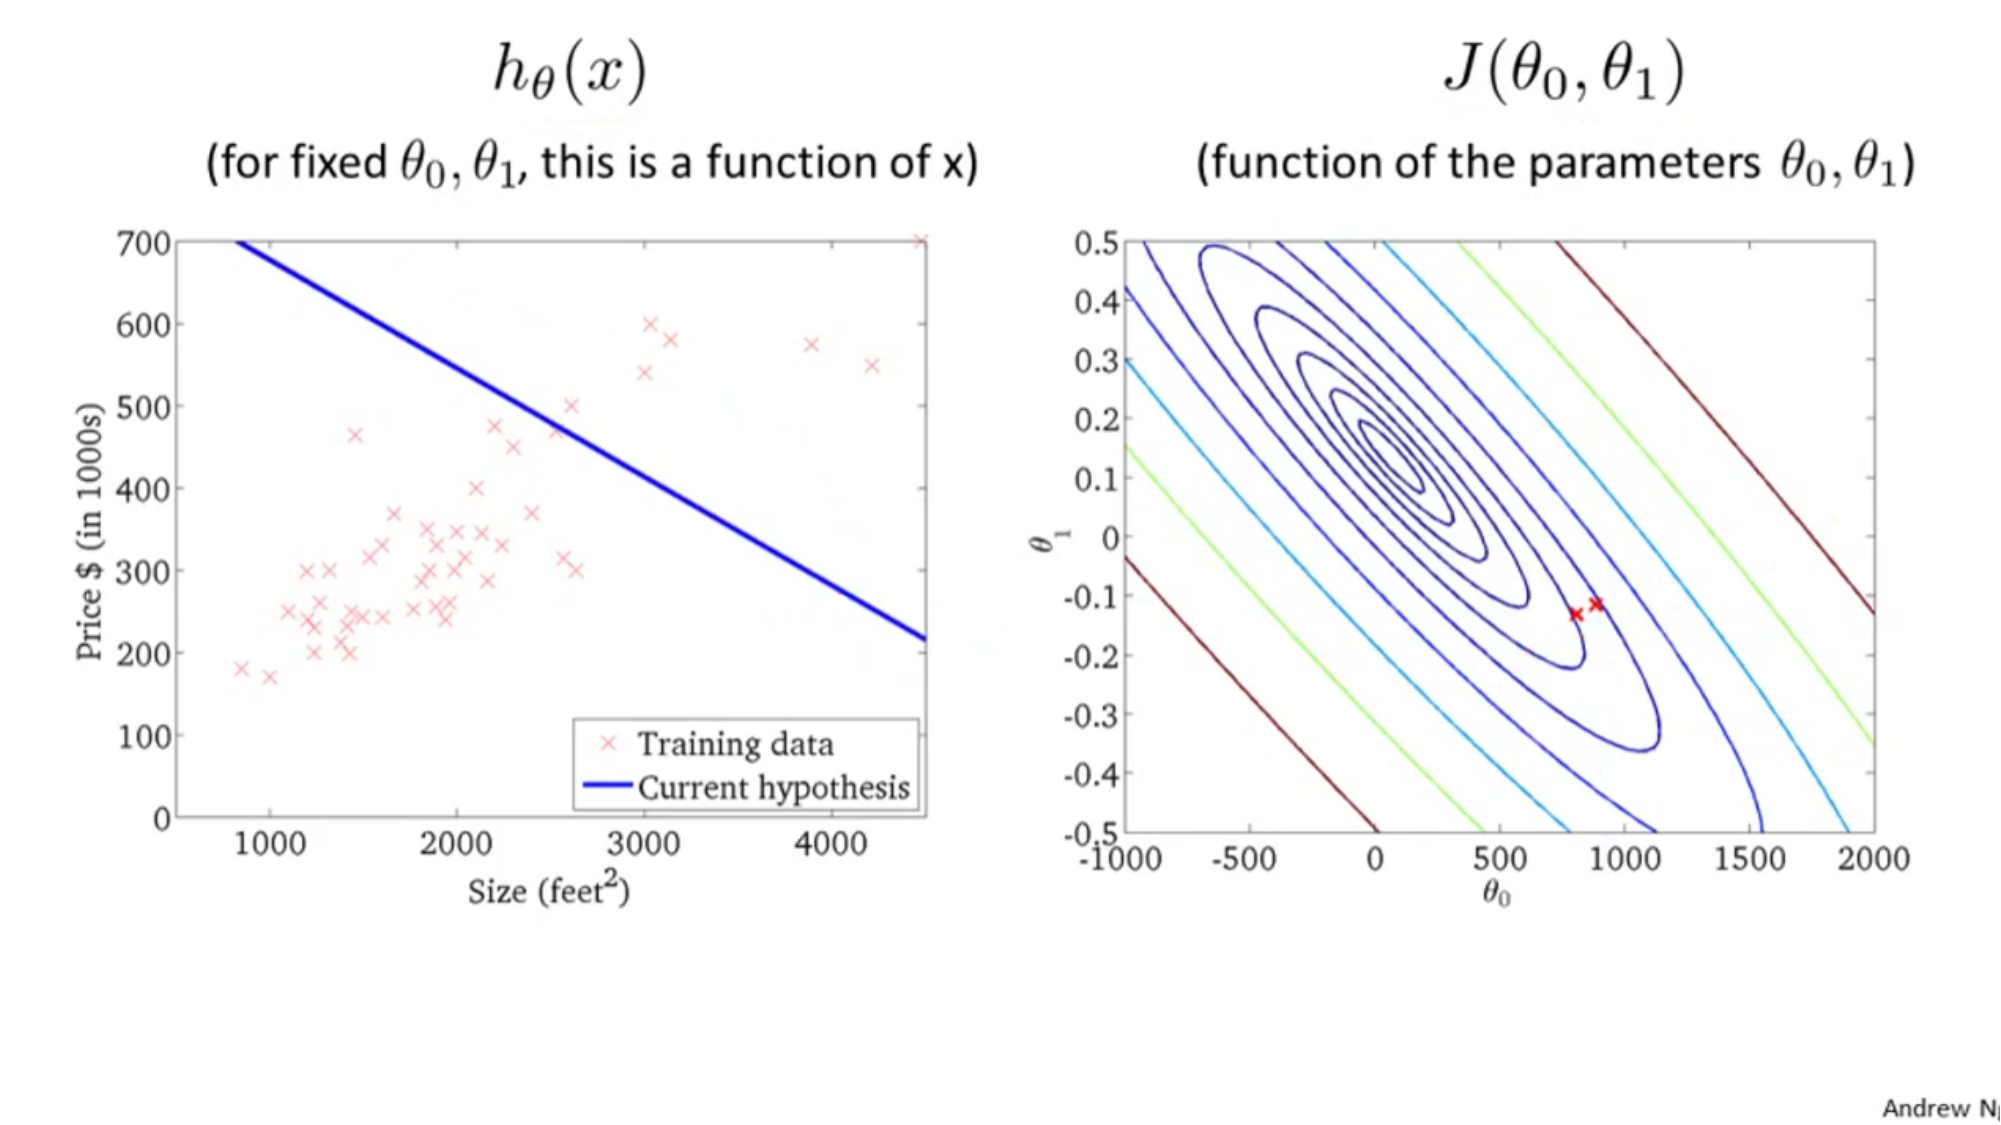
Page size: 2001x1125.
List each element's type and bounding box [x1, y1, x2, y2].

list [1, 1, 2000, 1122]
